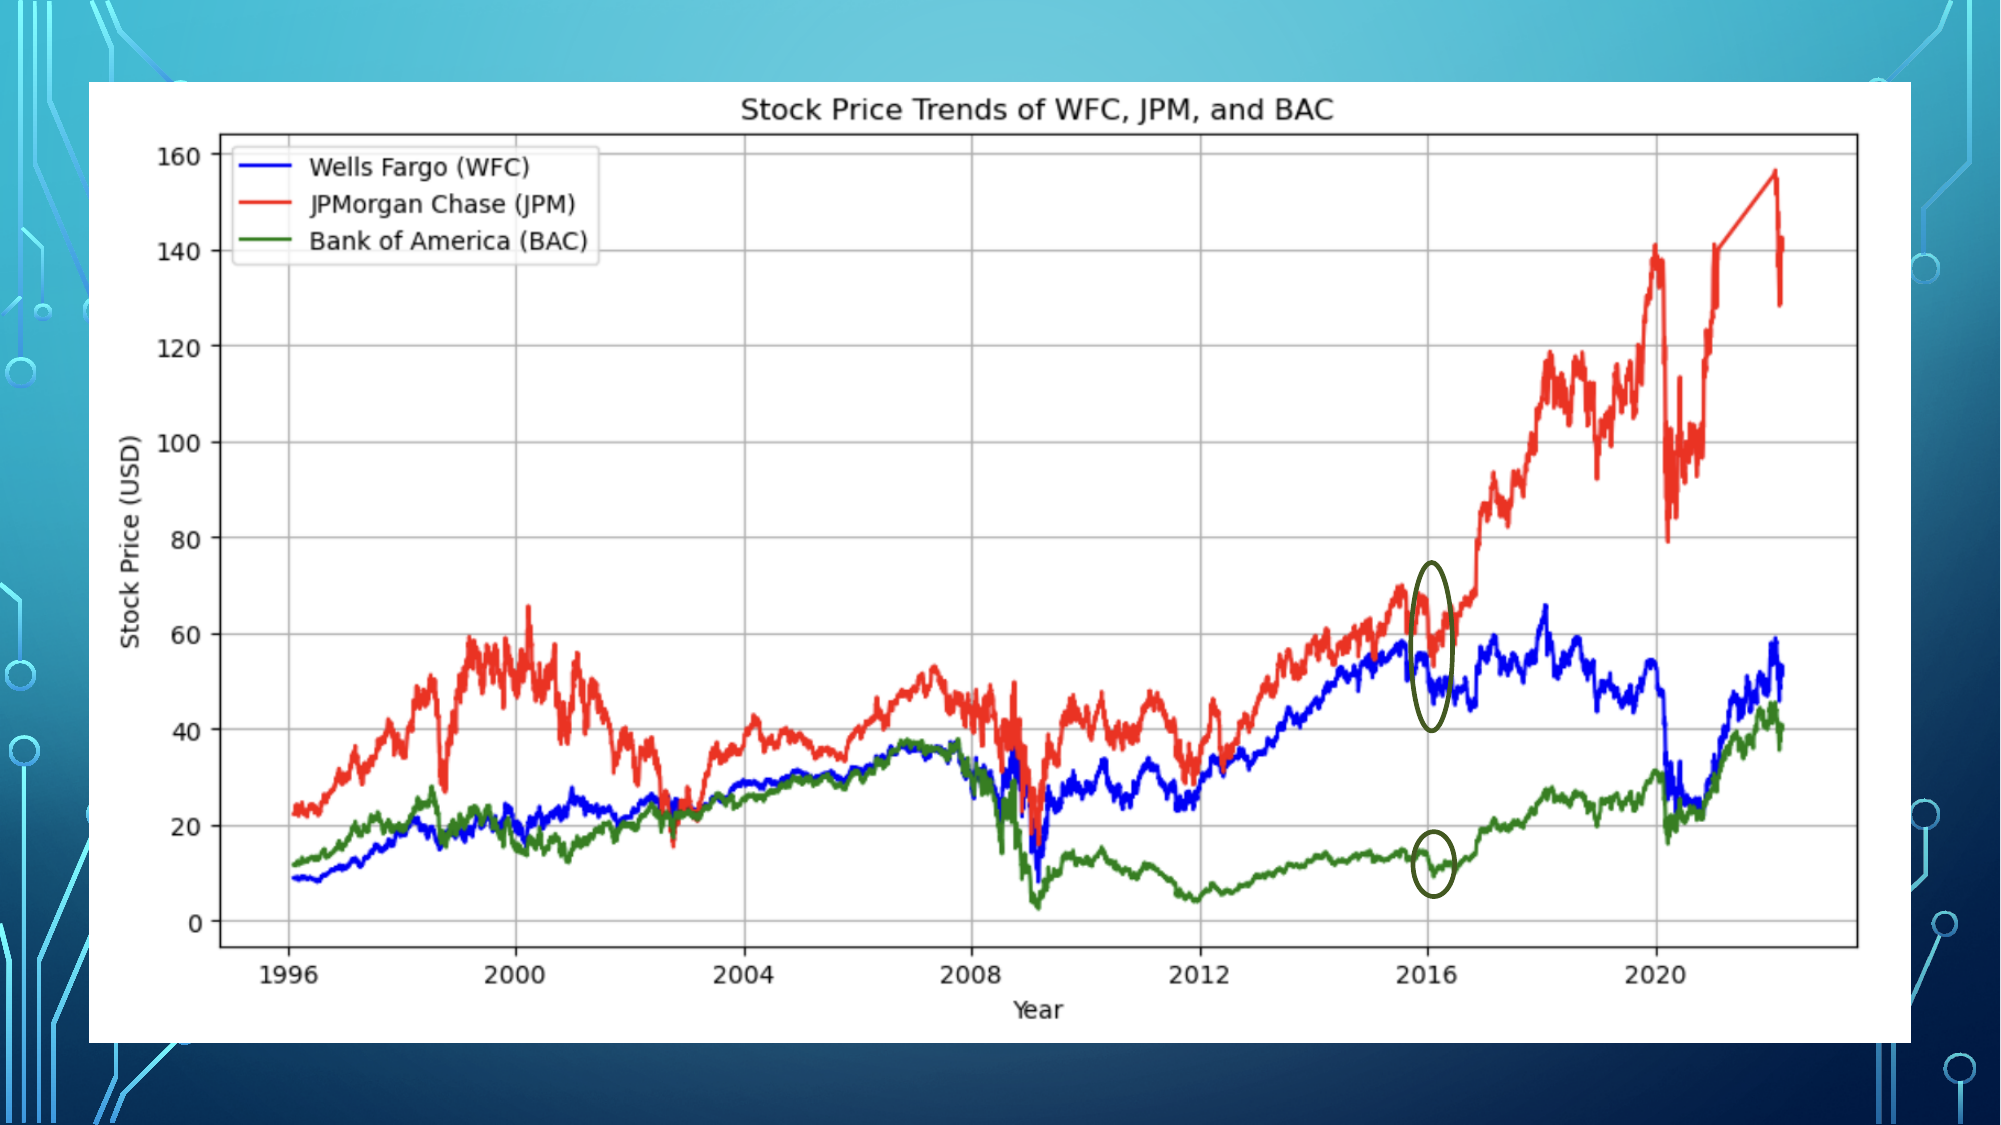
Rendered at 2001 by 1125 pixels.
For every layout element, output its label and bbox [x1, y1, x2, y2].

list [89, 81, 1911, 1044]
